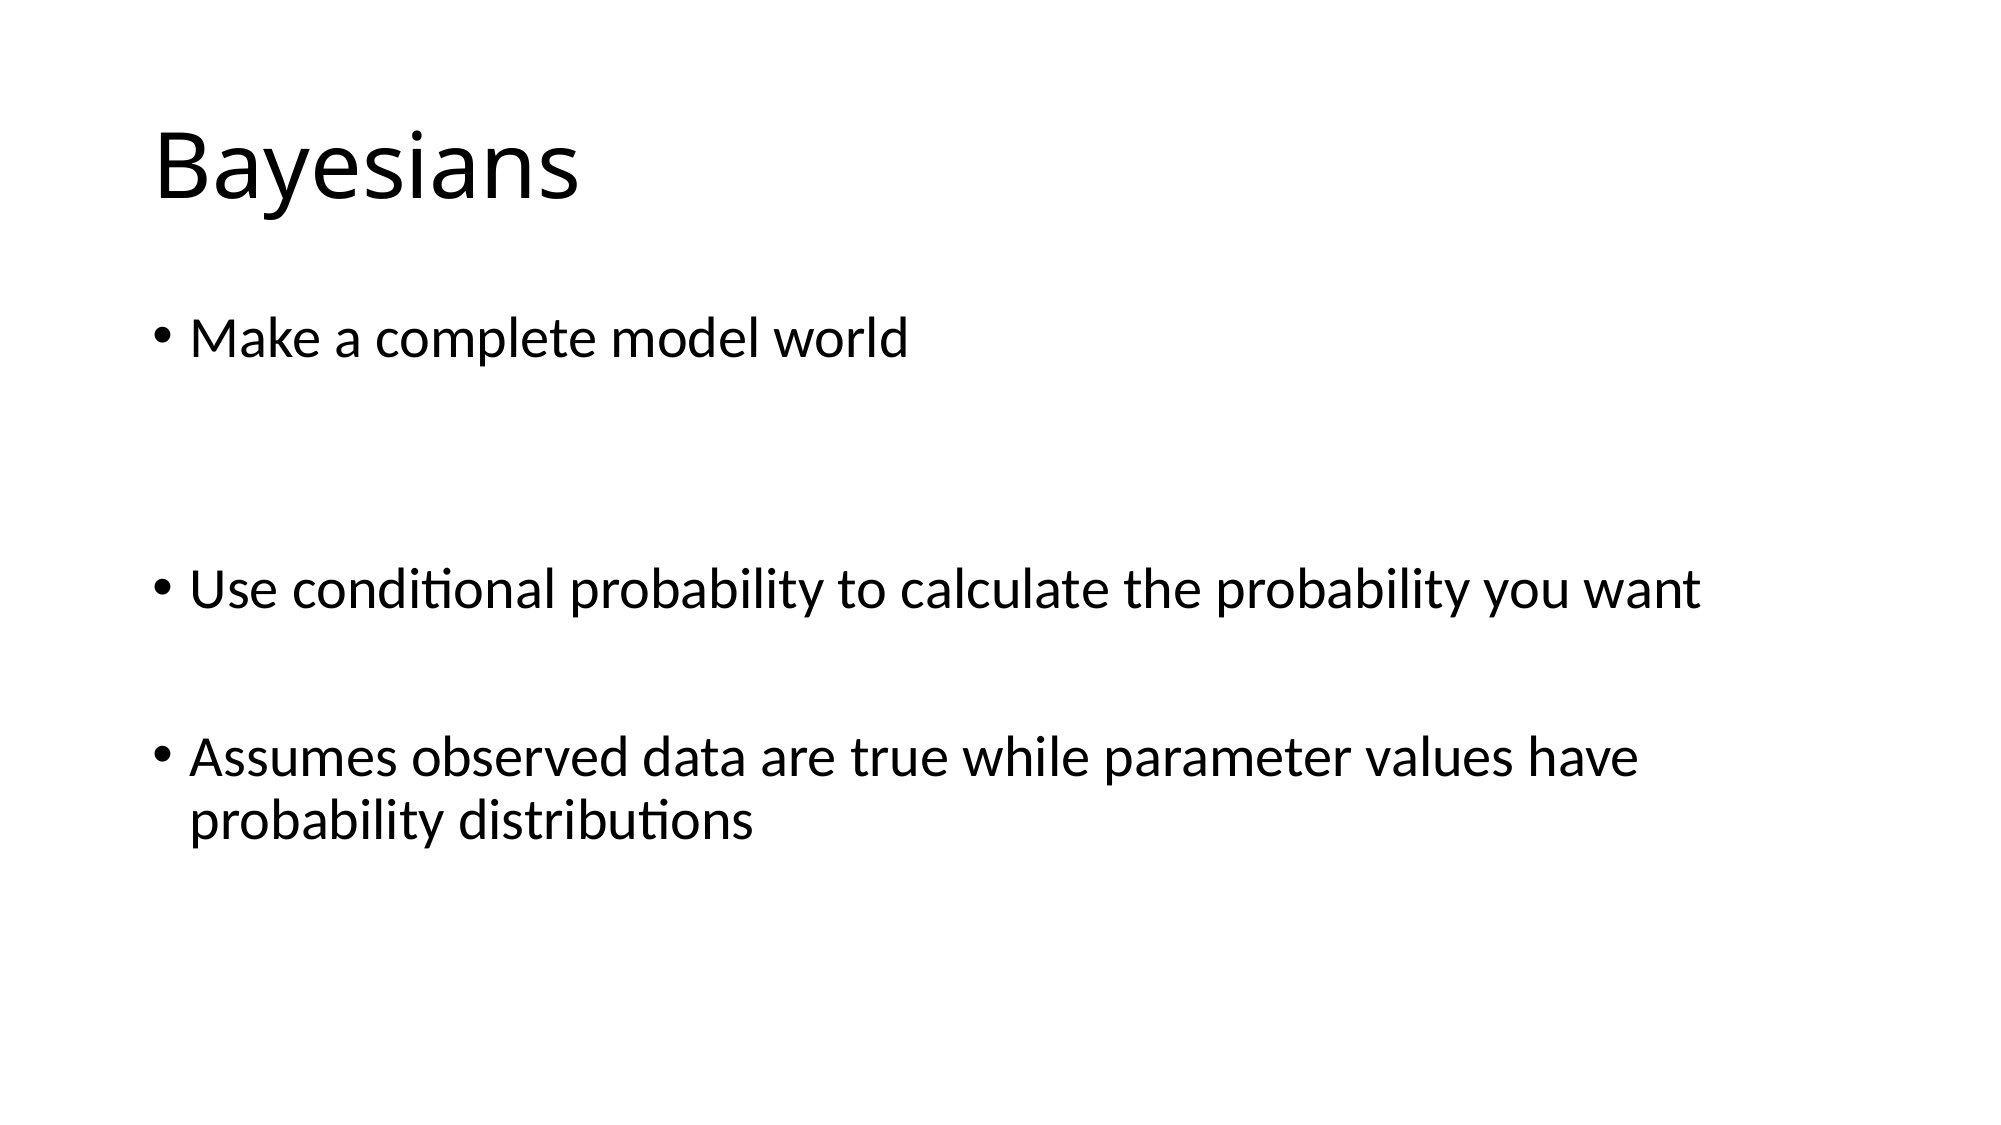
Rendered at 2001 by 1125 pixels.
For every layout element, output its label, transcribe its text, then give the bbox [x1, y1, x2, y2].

title Bayesians [137, 59, 1863, 278]
list Make a complete model world Use conditional probability to calculate the probability you want Assumes observed data are true while parameter values have probability distributions [137, 299, 1863, 1014]
